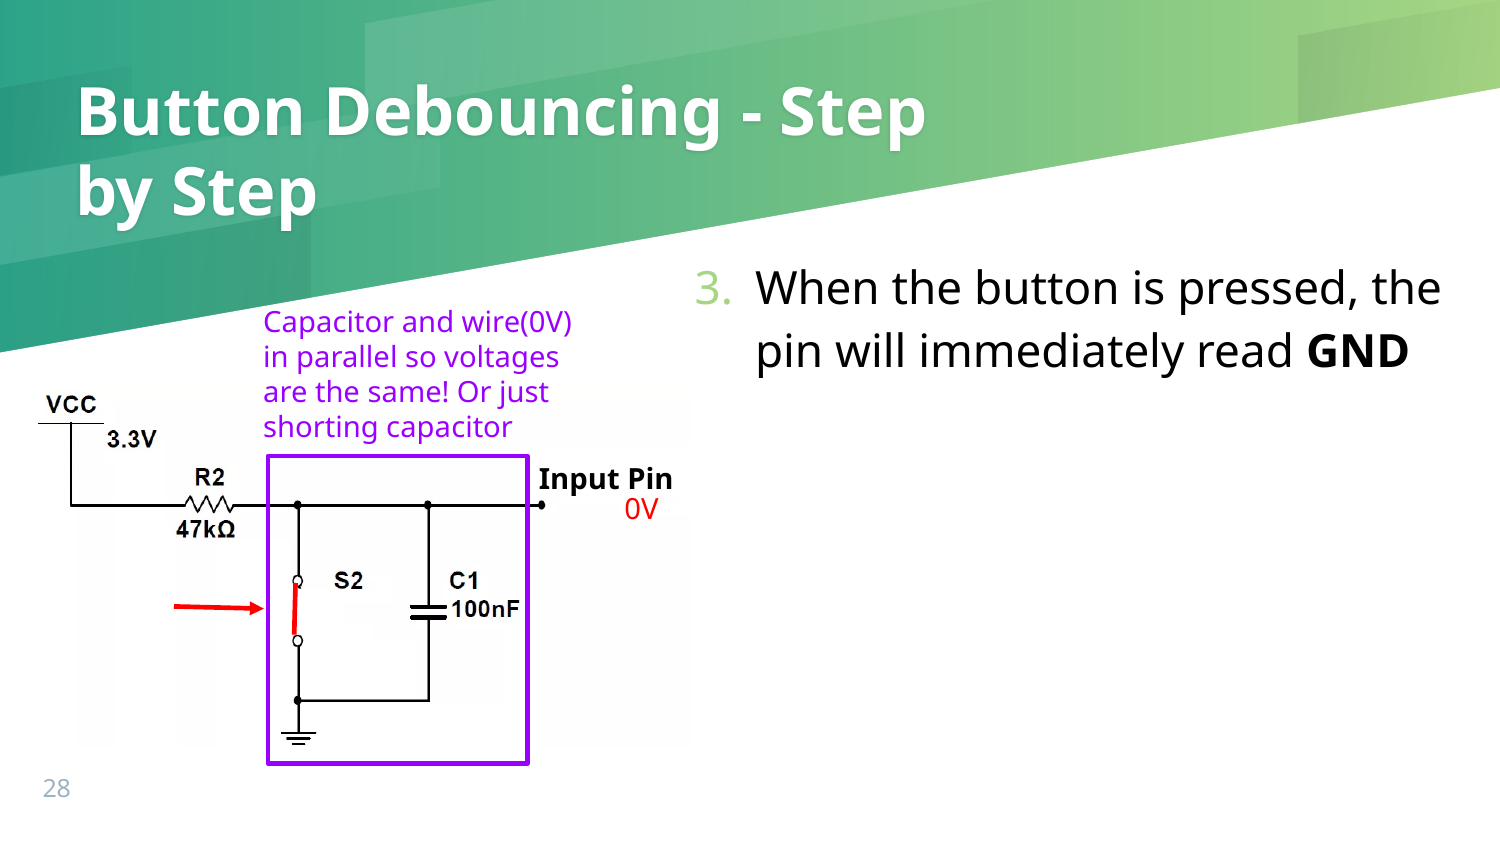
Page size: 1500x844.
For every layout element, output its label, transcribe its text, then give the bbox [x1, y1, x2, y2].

title Button Debouncing - Step by Step [75, 0, 975, 298]
text_box Capacitor and wire(0V) in parallel so voltages are the same! Or just shorting capacitor [248, 288, 594, 353]
picture [25, 388, 692, 749]
text_box [268, 757, 528, 764]
list When the button is pressed, the pin will immediately read GND [679, 250, 1473, 745]
slide_number ‹#› [42, 766, 122, 807]
